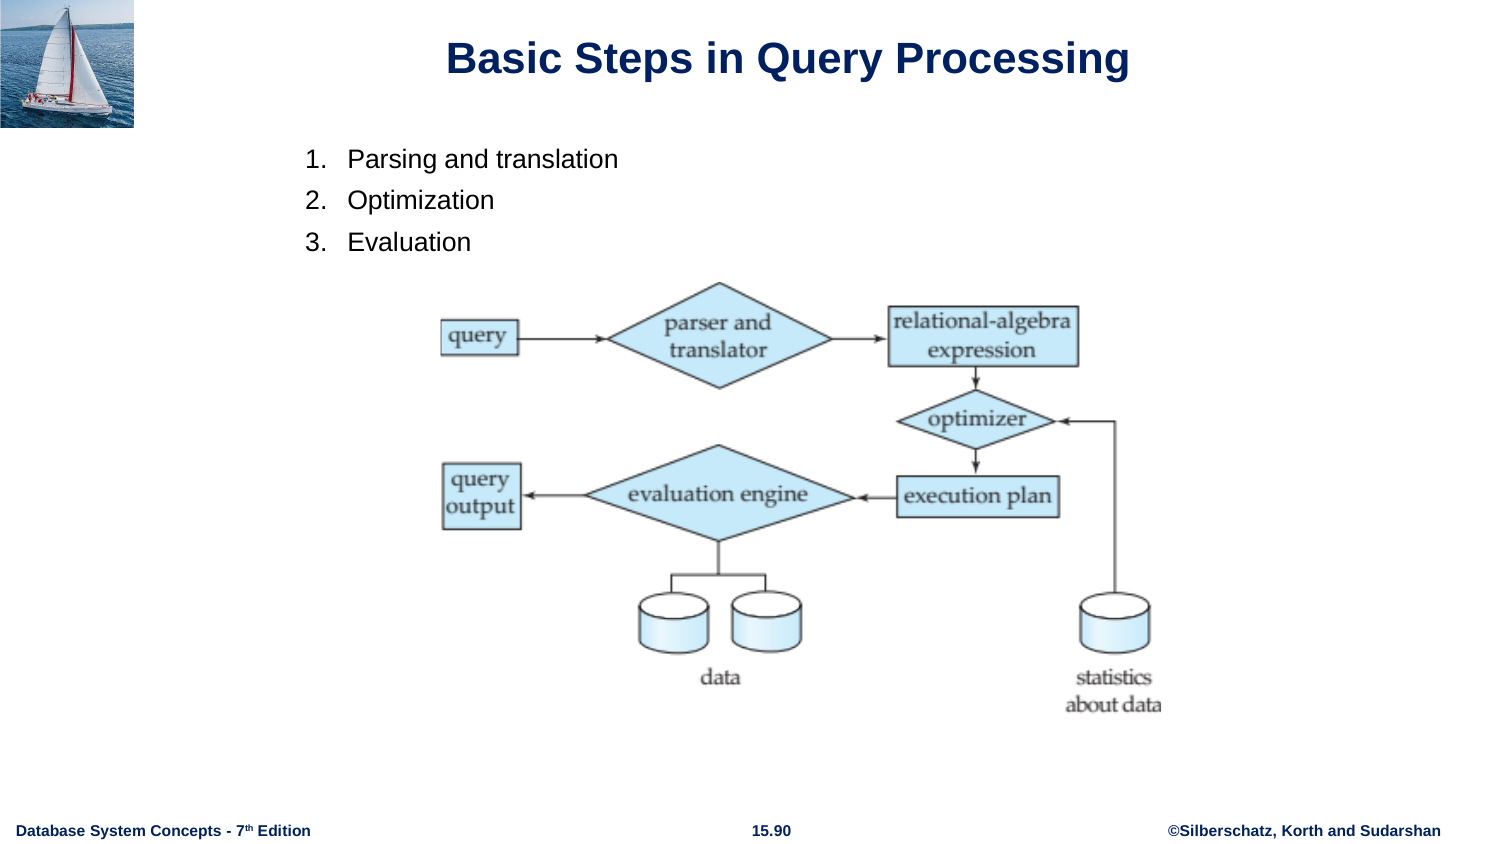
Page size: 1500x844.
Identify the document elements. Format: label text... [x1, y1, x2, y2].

picture [440, 282, 1162, 716]
picture [0, 0, 134, 128]
title Basic Steps in Query Processing [125, 14, 1452, 90]
list 1. Parsing and translation 2. Optimization 3. Evaluation [290, 134, 1143, 286]
